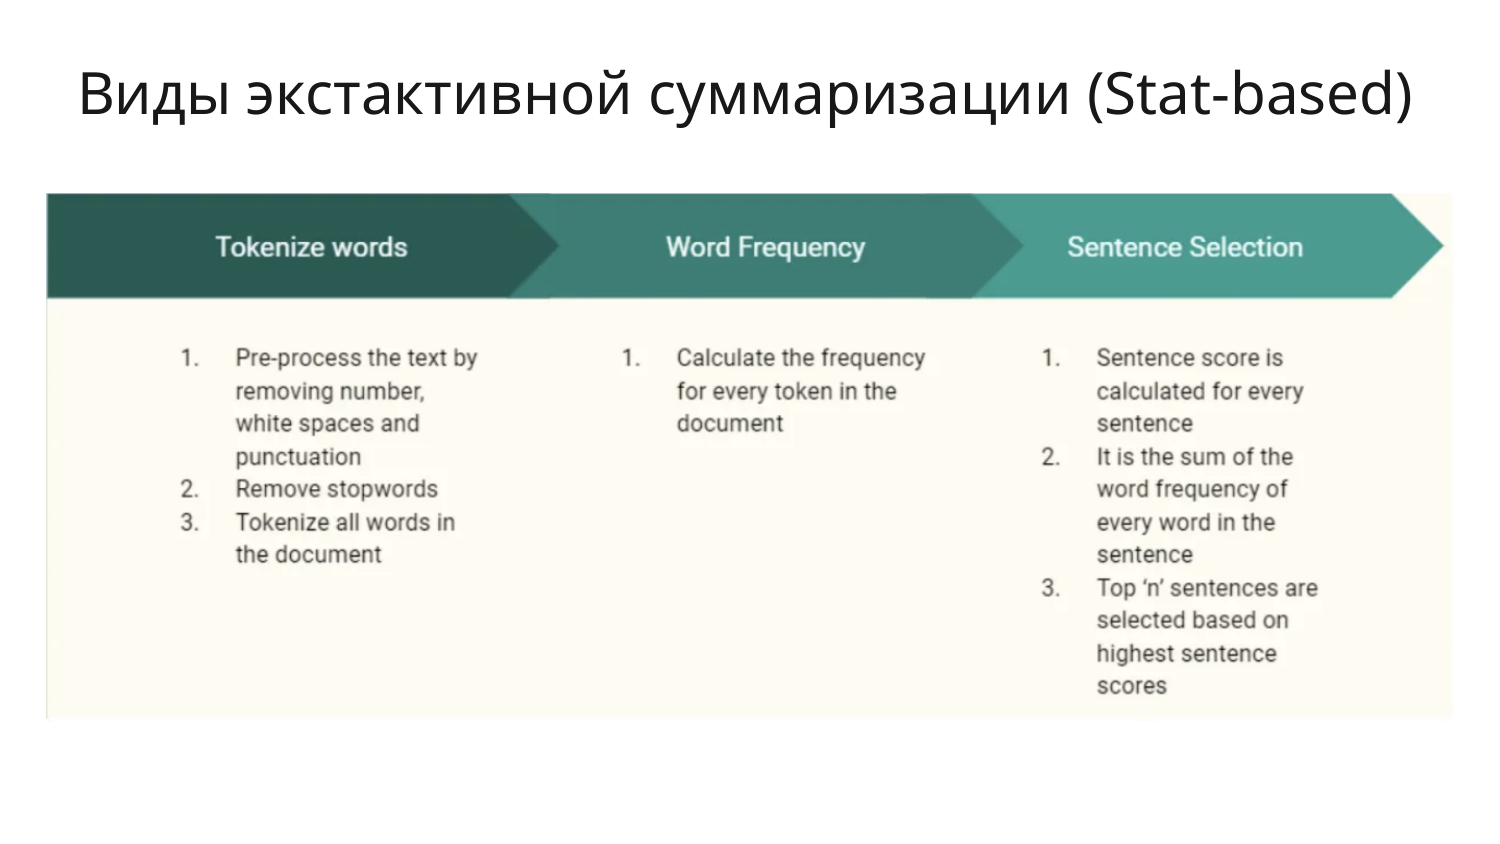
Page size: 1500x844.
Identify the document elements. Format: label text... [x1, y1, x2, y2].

picture [46, 193, 1454, 725]
title Виды экстактивной суммаризации (Stat-based) [73, 65, 1427, 156]
